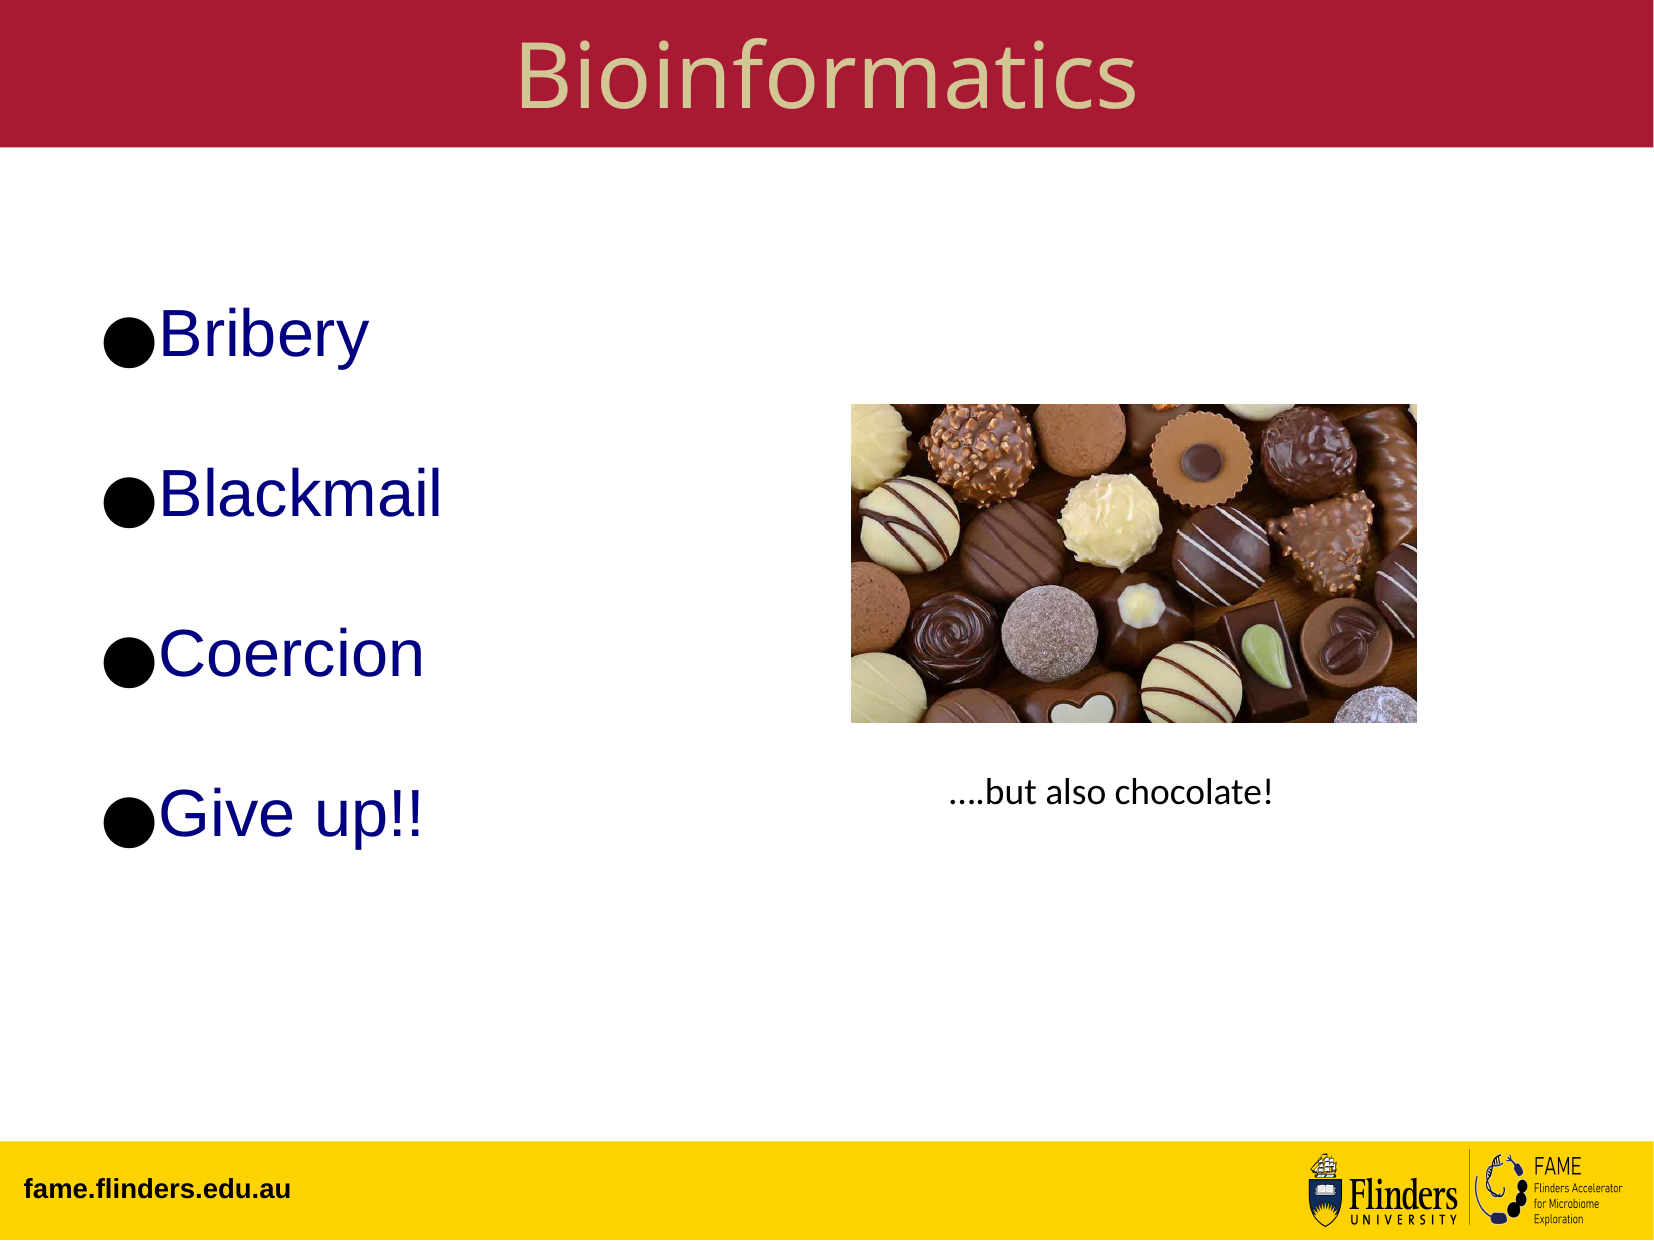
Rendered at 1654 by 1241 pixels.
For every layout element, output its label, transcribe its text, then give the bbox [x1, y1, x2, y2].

picture [851, 404, 1417, 723]
text_box Bioinformatics [0, 0, 1654, 148]
picture [1298, 1144, 1625, 1237]
text_box Bribery Blackmail Coercion Give up!! [82, 290, 1571, 1010]
text_box ….but also chocolate! [934, 760, 1417, 820]
